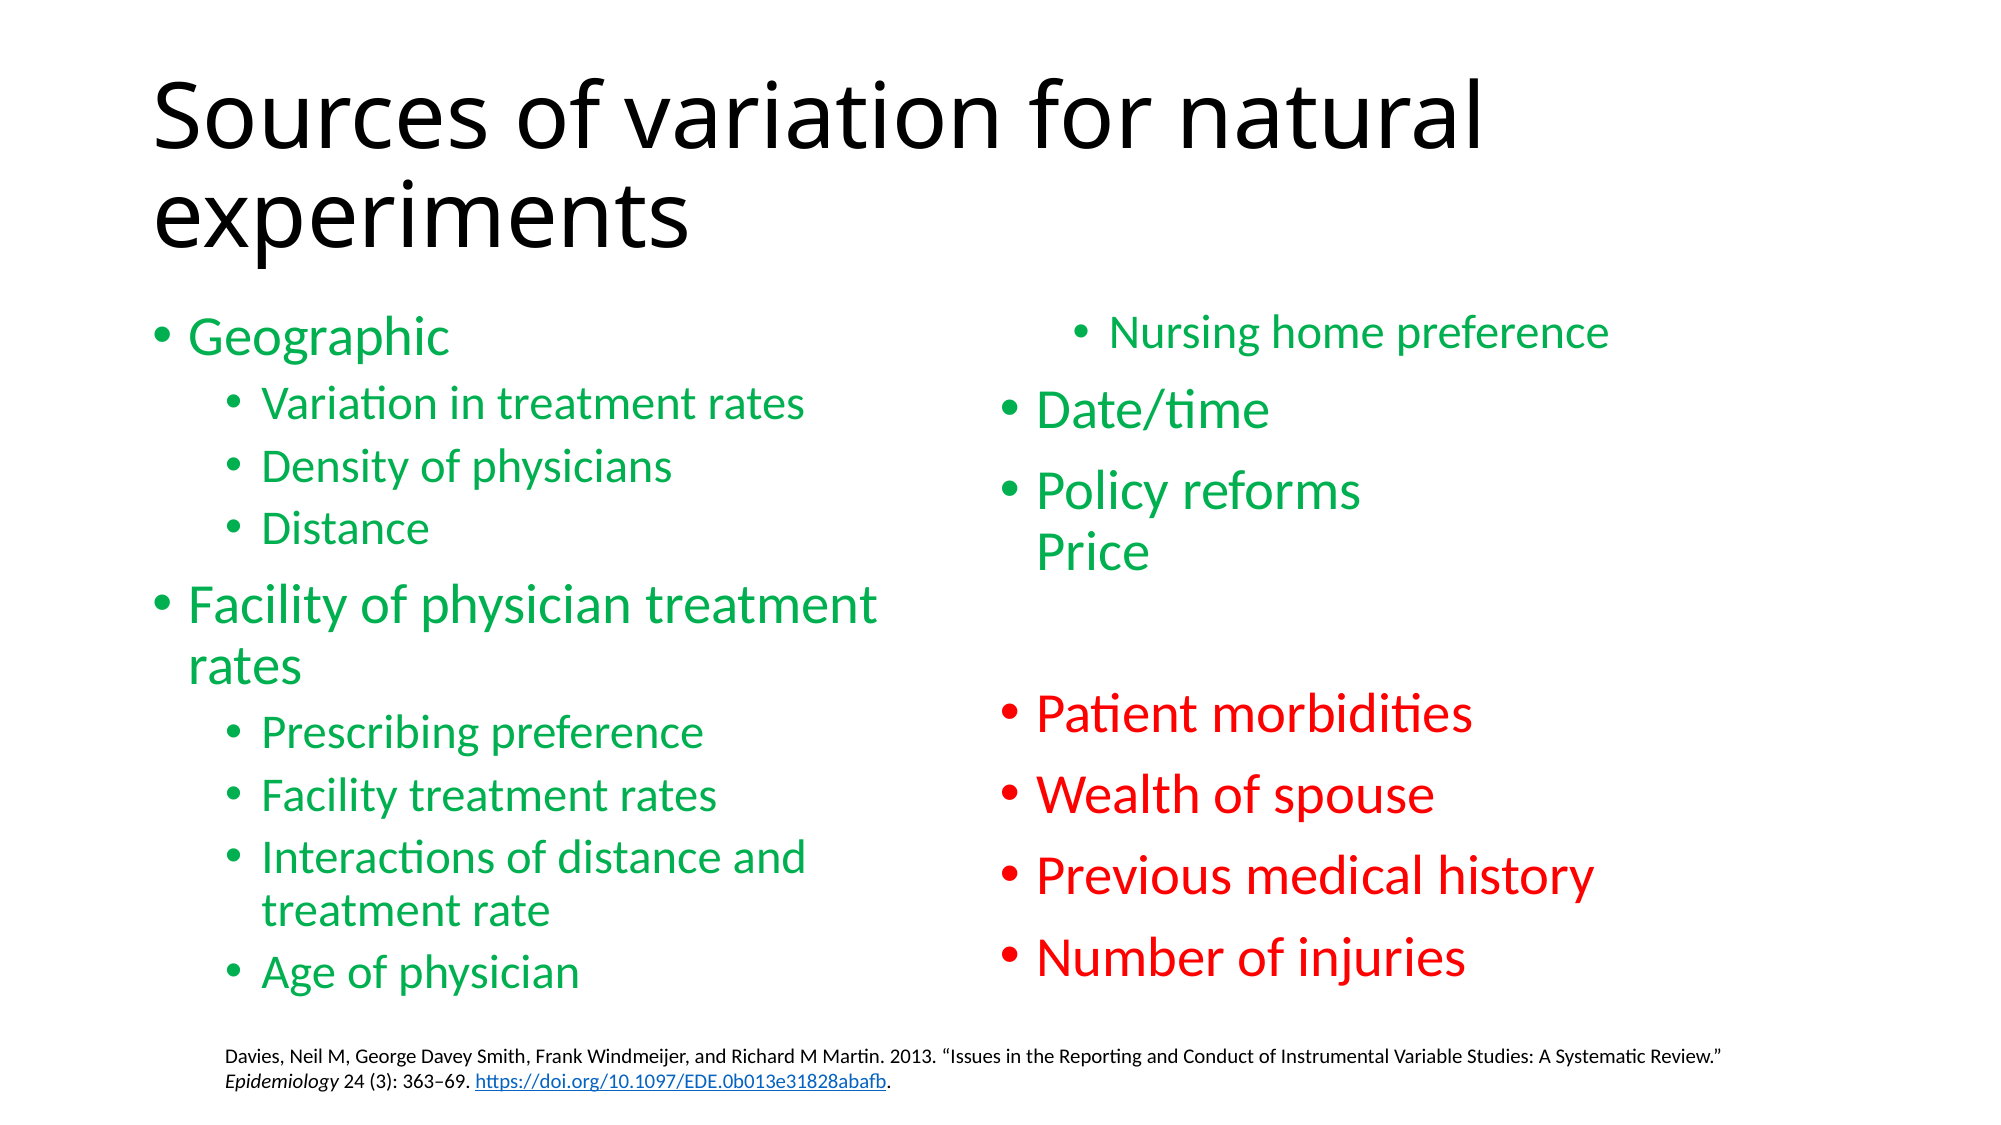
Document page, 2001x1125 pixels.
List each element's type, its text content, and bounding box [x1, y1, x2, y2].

title Sources of variation for natural experiments [137, 59, 1863, 278]
text_box Davies, Neil M, George Davey Smith, Frank Windmeijer, and Richard M Martin. 2013. “Issues in the Reporting and Conduct of Instrumental Variable Studies: A Systematic Review.” Epidemiology 24 (3): 363–69. https://doi.org/10.1097/EDE.0b013e31828abafb. [210, 1035, 1757, 1125]
list Geographic Variation in treatment rates Density of physicians Distance Facility of physician treatment rates Prescribing preference Facility treatment rates Interactions of distance and treatment rate Age of physician Nursing home preference Date/time Policy reforms Price Patient morbidities Wealth of spouse Previous medical history Number of injuries [137, 299, 1863, 1014]
